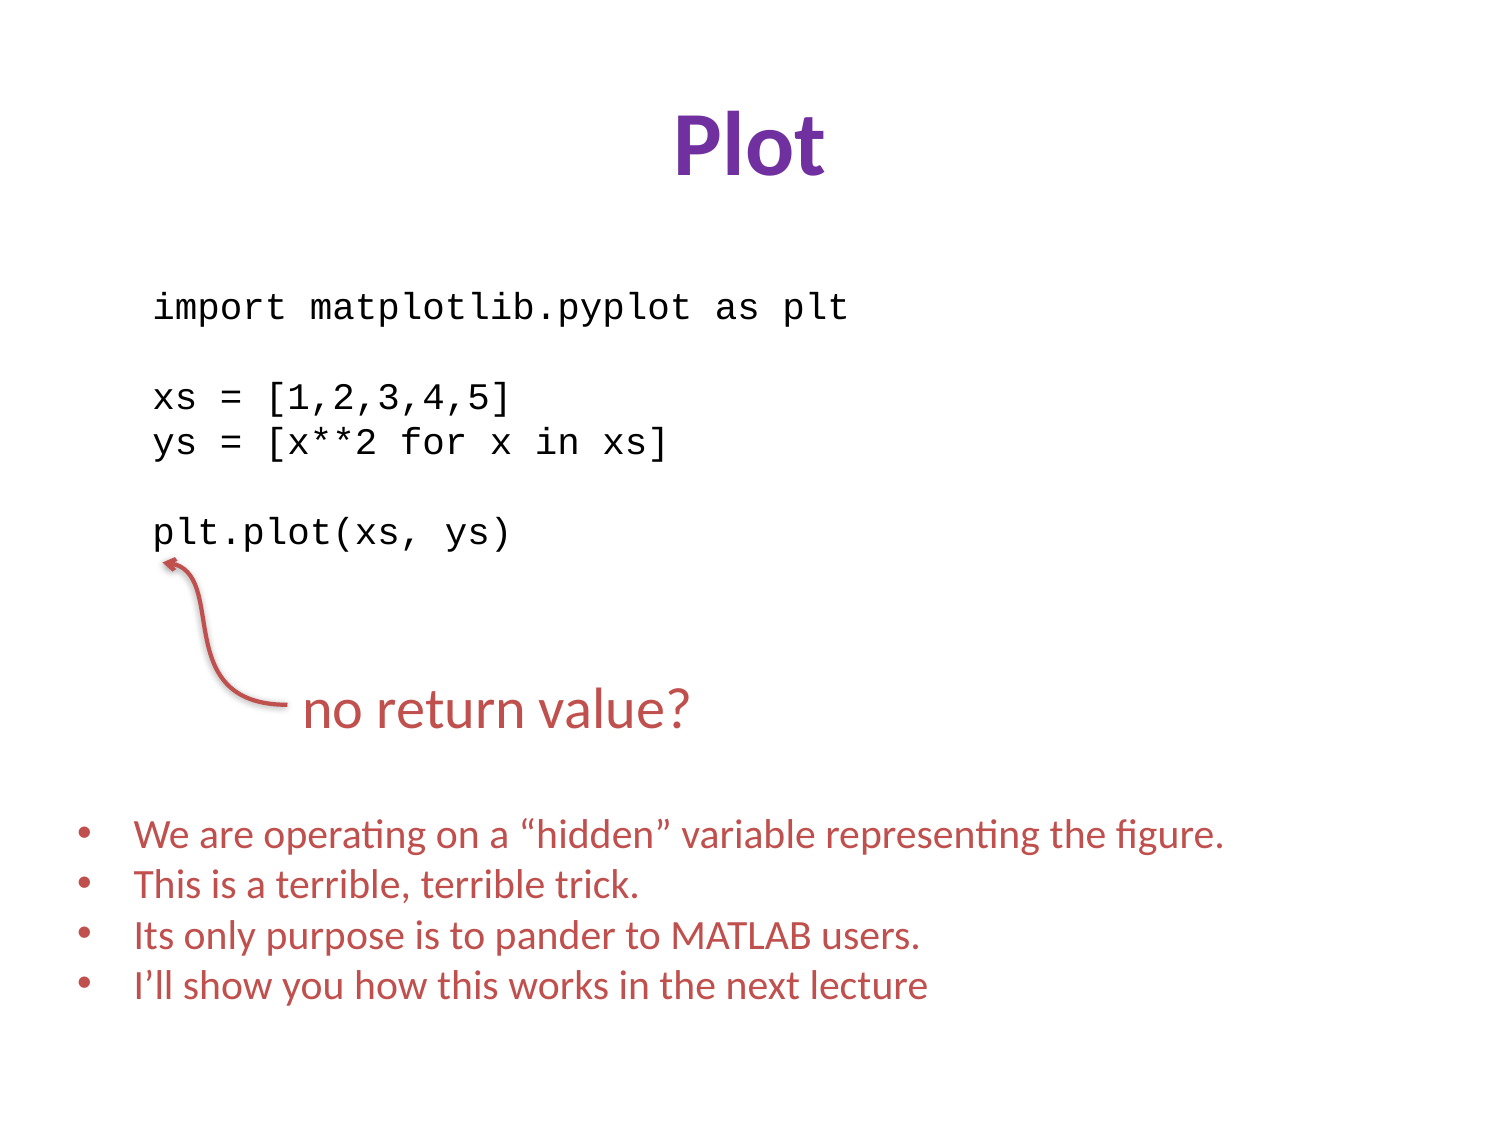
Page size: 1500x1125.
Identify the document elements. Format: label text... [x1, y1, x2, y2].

text_box import matplotlib.pyplot as plt xs = [1,2,3,4,5] ys = [x**2 for x in xs] plt.plot(xs, ys) [137, 274, 1138, 605]
title Plot [75, 45, 1425, 233]
text_box We are operating on a “hidden” variable representing the figure. This is a terrible, terrible trick. Its only purpose is to pander to MATLAB users. I’ll show you how this works in the next lecture [62, 799, 1475, 1015]
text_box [162, 562, 863, 749]
